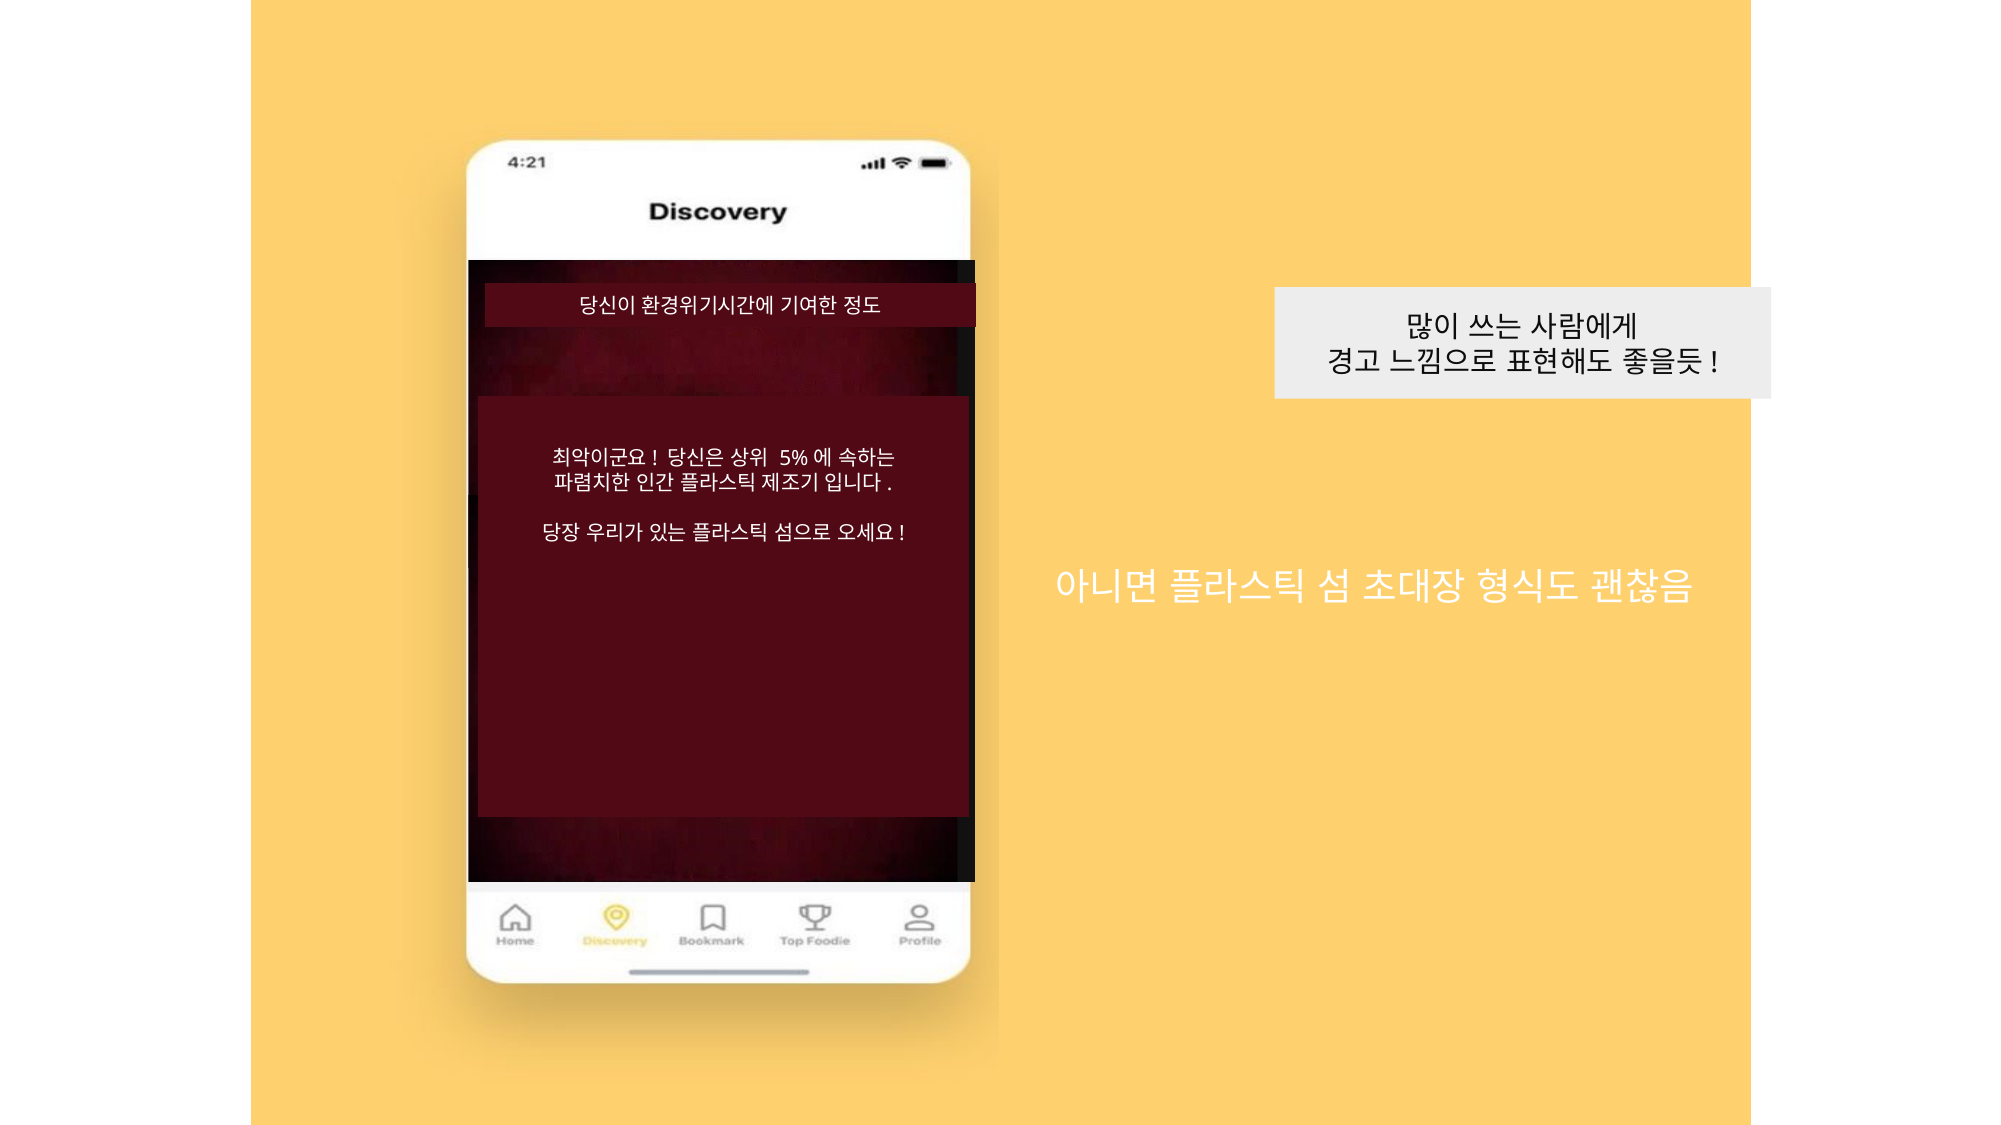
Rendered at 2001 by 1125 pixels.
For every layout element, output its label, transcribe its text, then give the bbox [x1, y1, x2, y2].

text_box 많이 쓰는 사람에게 경고 느낌으로 표현해도 좋을듯! [1274, 286, 1772, 400]
picture [251, 0, 1189, 1125]
text_box 아니면 플라스틱 섬 초대장 형식도 괜찮음 [1189, 0, 1751, 1125]
